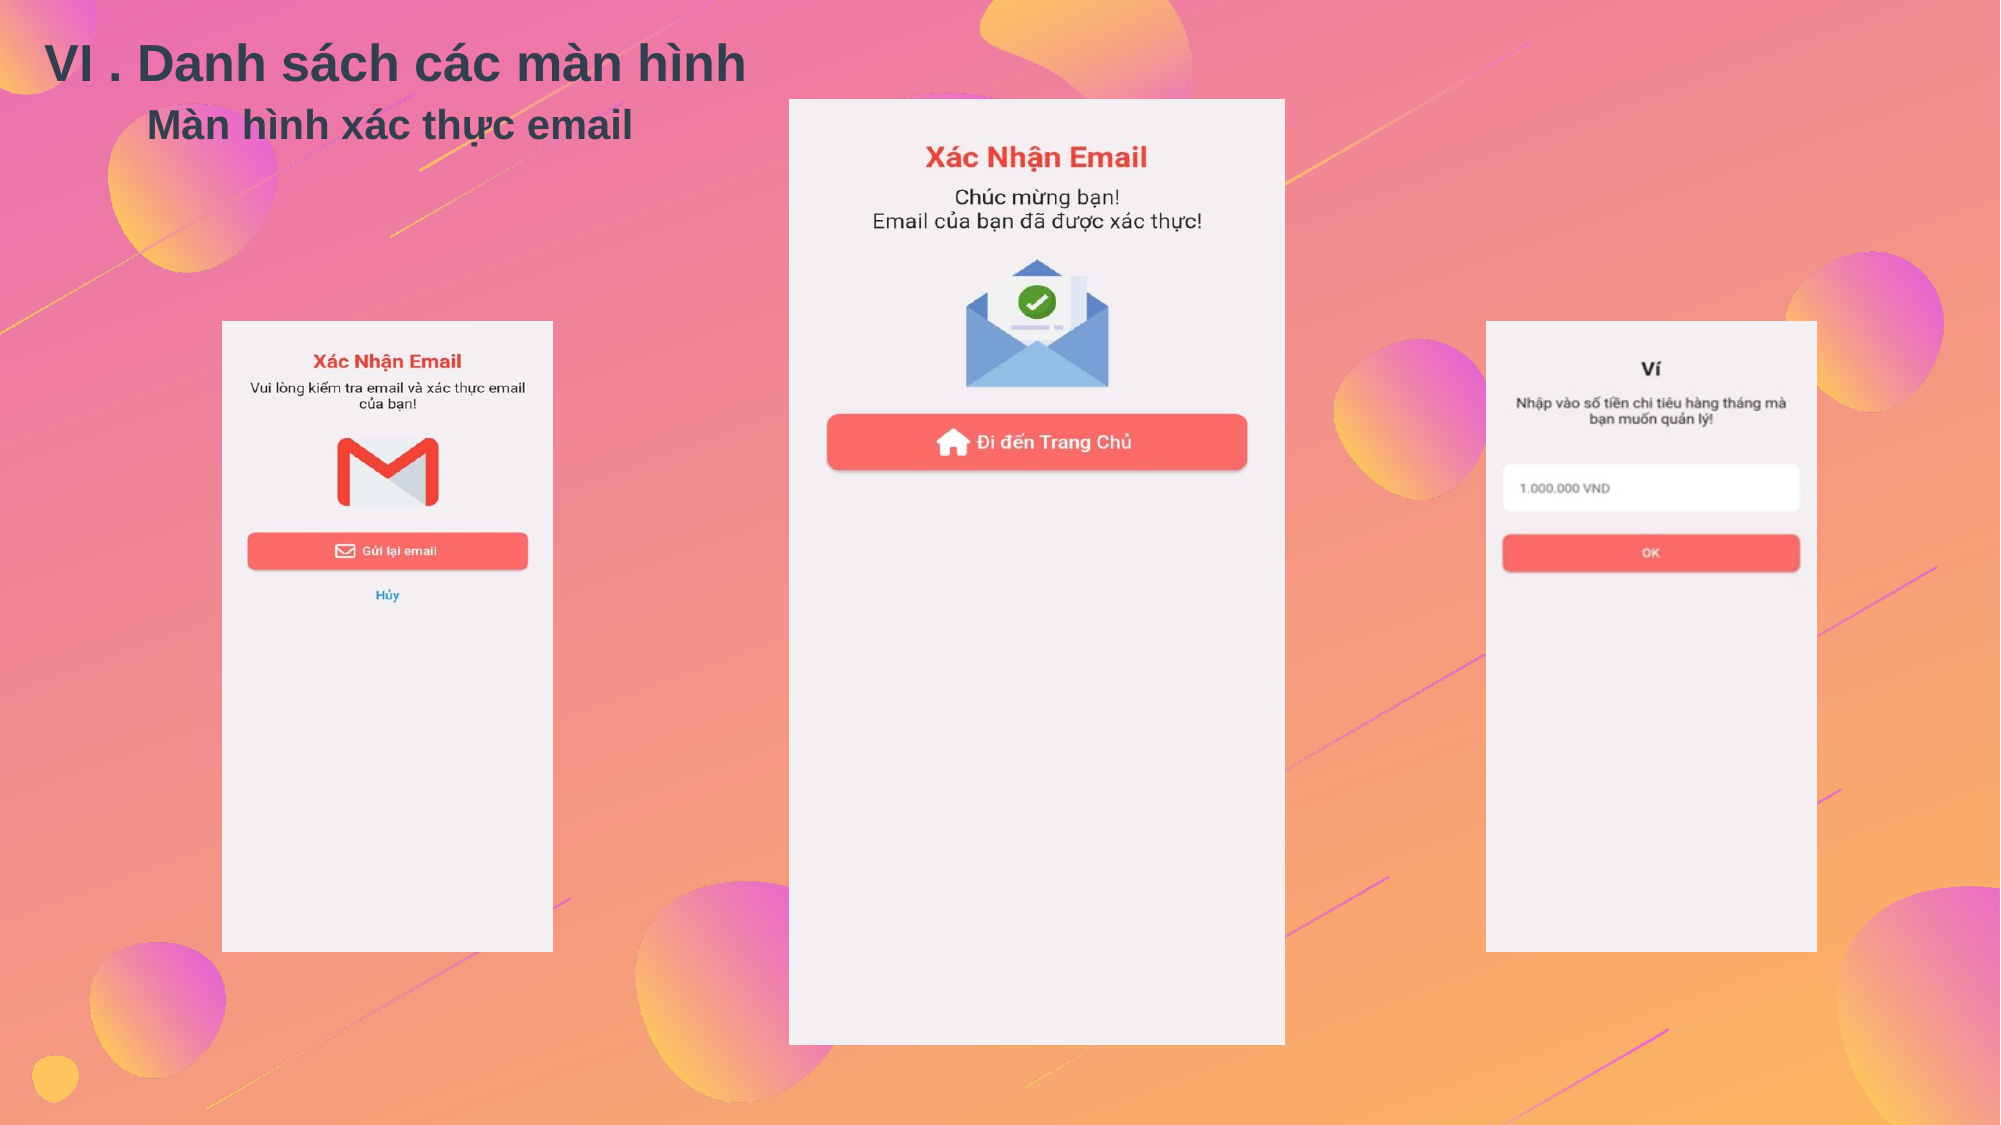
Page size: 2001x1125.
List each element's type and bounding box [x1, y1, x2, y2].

picture [222, 321, 553, 952]
text_box [0, 0, 2000, 1125]
picture [789, 99, 1285, 1045]
picture [1486, 321, 1817, 952]
